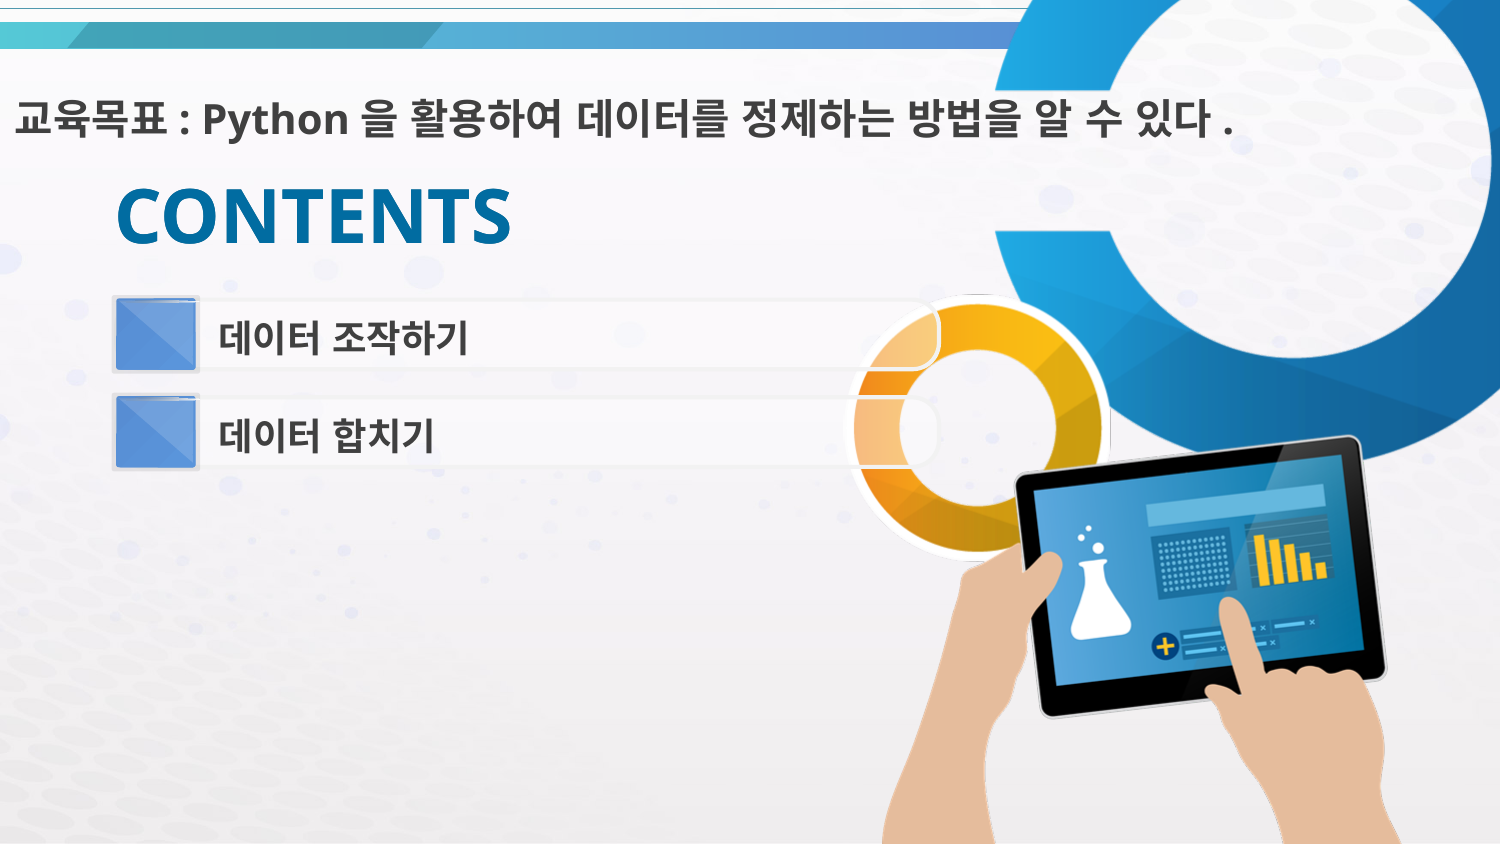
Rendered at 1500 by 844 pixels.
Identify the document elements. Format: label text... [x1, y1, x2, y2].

text_box 데이터 조작하기 [203, 293, 486, 368]
text_box [205, 297, 838, 372]
text_box [424, 20, 838, 50]
text_box [65, 19, 446, 51]
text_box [111, 392, 201, 472]
text_box 교육목표: Python을 활용하여 데이터를 정제하는 방법을 알 수 있다. [0, 70, 838, 151]
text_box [97, 151, 541, 269]
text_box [111, 294, 201, 374]
text_box 데이터 합치기 [204, 391, 452, 465]
text_box [0, 20, 87, 50]
picture [0, 0, 1500, 844]
text_box [205, 395, 838, 470]
